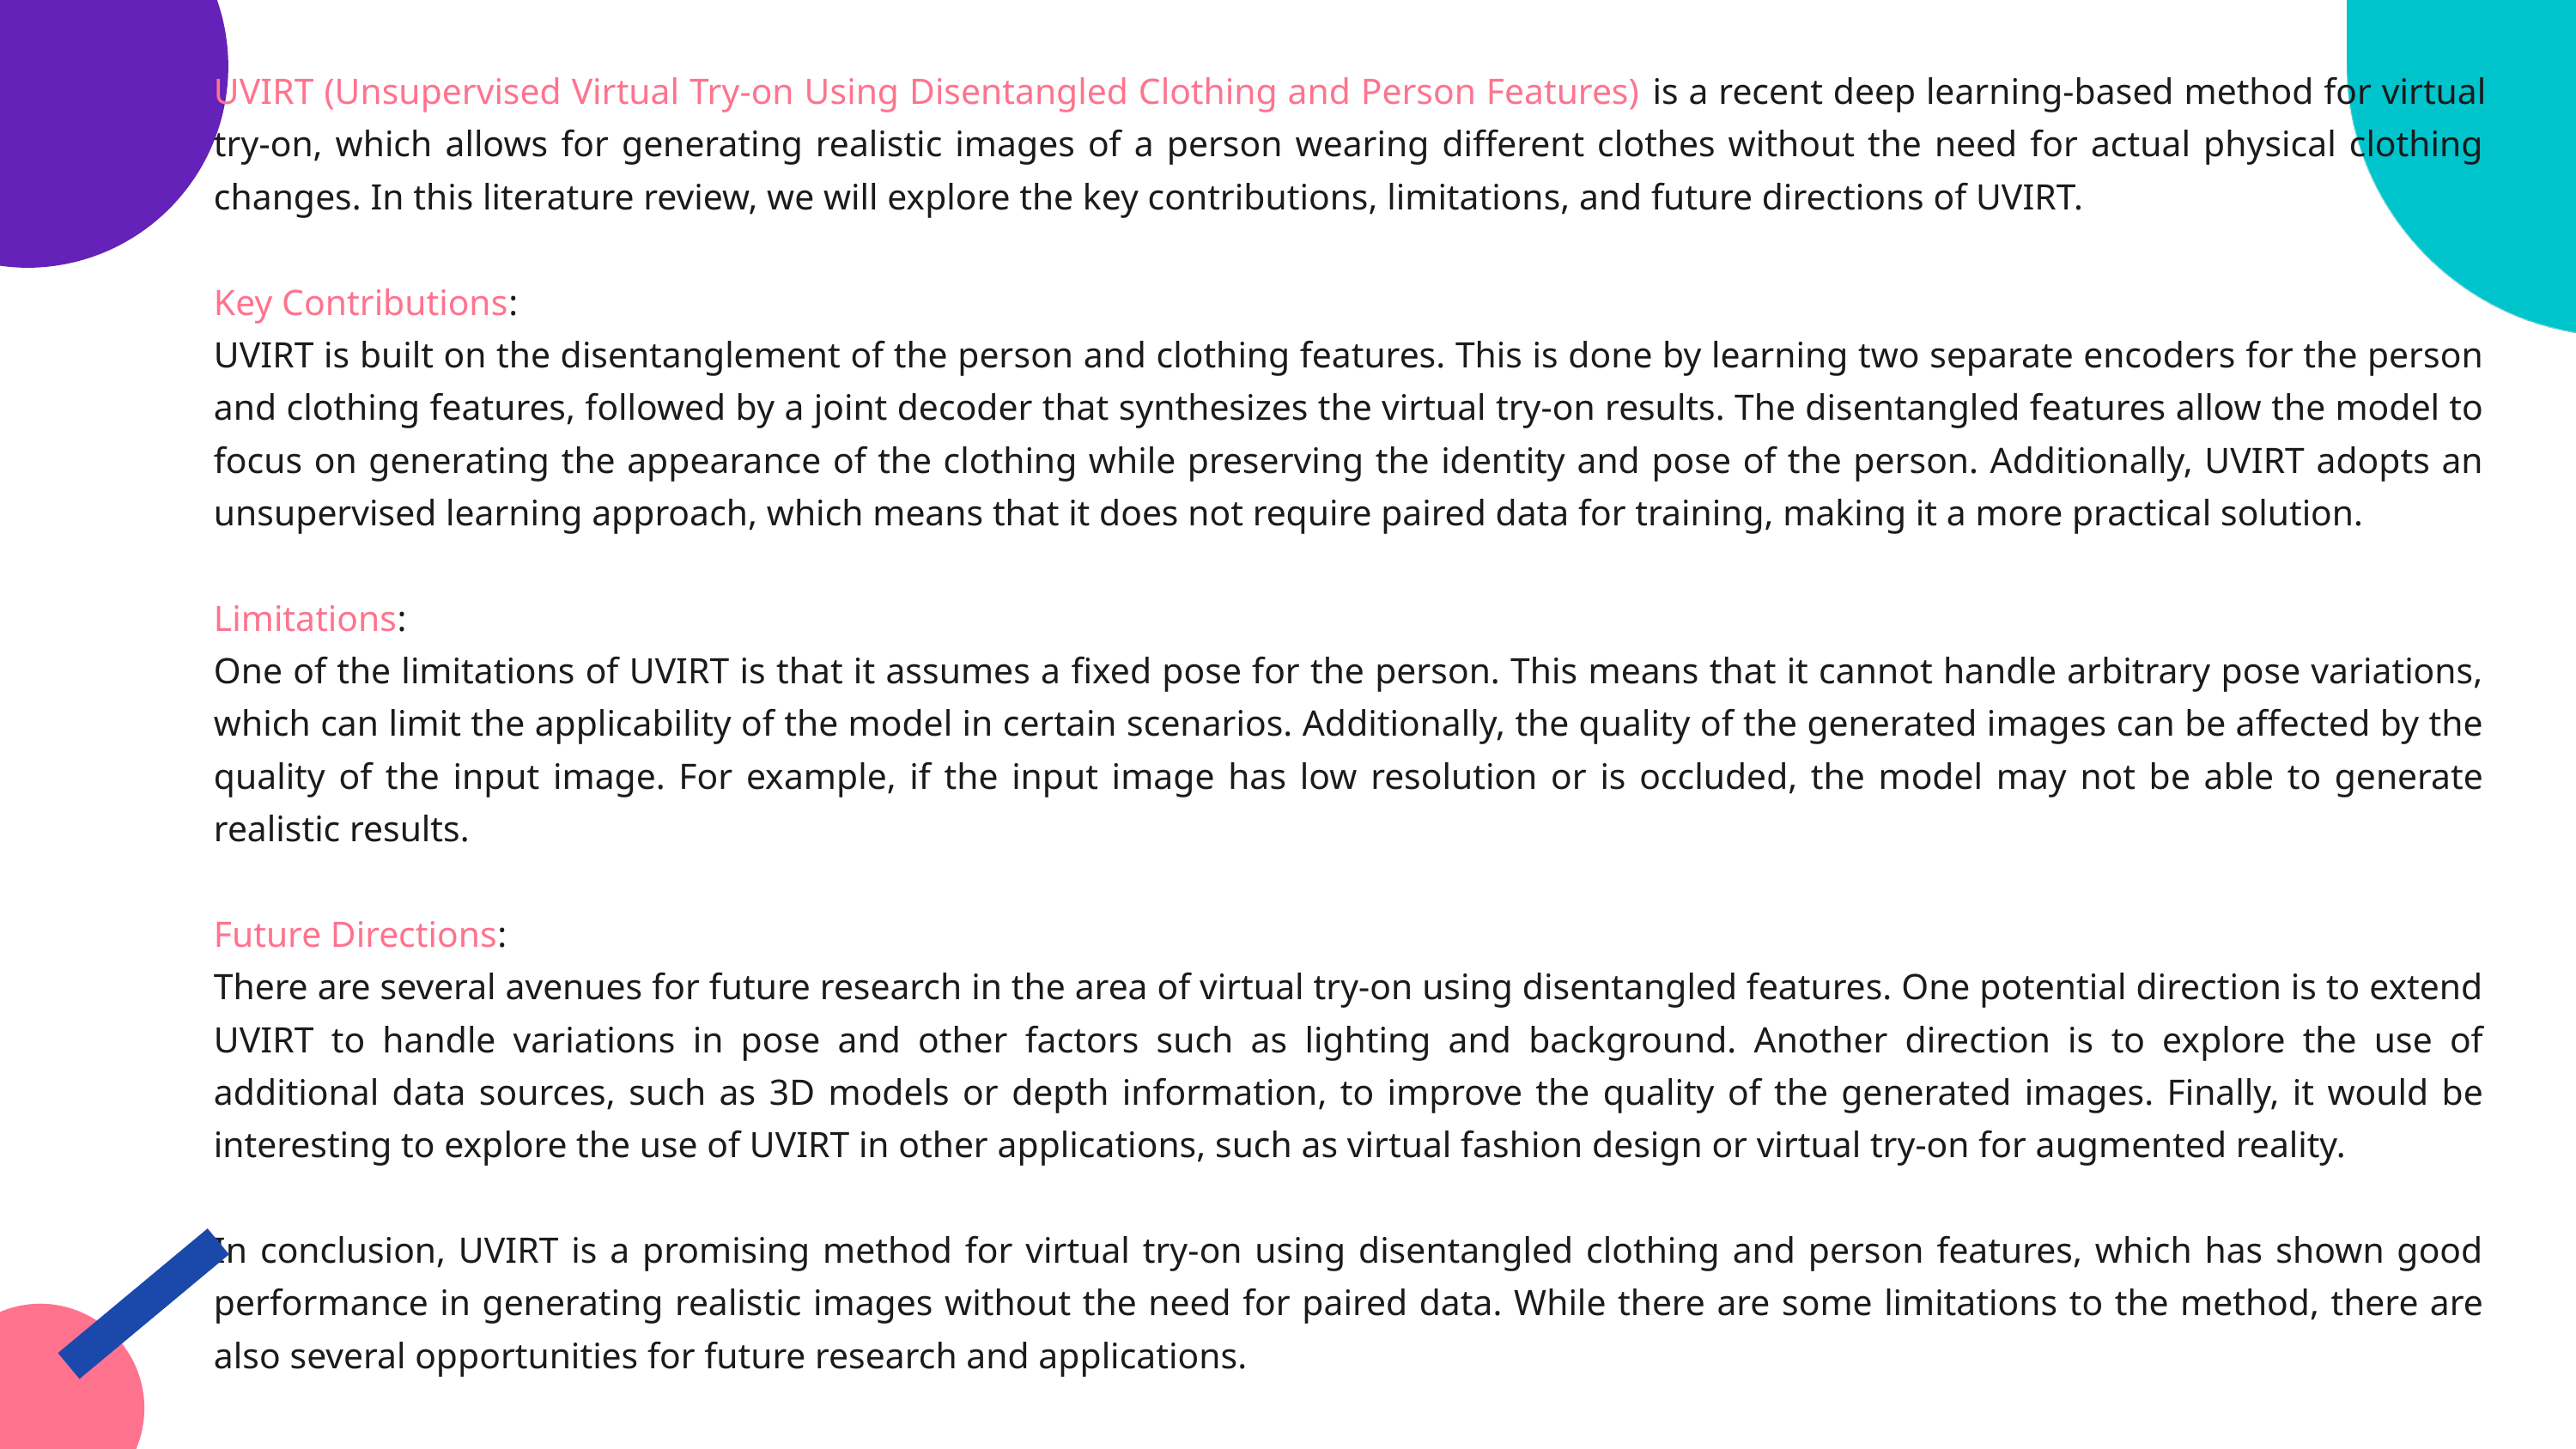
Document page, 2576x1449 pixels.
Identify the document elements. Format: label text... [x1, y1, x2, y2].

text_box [0, 1303, 145, 1449]
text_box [0, 0, 230, 269]
text_box [118, 1228, 229, 1323]
picture [2347, 0, 2576, 337]
text_box UVIRT (Unsupervised Virtual Try-on Using Disentangled Clothing and Person Features) is a recent deep learning-based method for virtual try-on, which allows for generating realistic images of a person wearing different clothes without the need for actual physical clothing changes. In this literature review, we will explore the key contributions, limitations, and future directions of UVIRT. Key Contributions: UVIRT is built on the disentanglement of the person and clothing features. This is done by learning two separate encoders for the person and clothing features, followed by a joint decoder that synthesizes the virtual try-on results. The disentangled features allow the model to focus on generating the appearance of the clothing while preserving the identity and pose of the person. Additionally, UVIRT adopts an unsupervised learning approach, which means that it does not require paired data for training, making it a more practical solution. Limitations: One of the limitations of UVIRT is that it assumes a fixed pose for the person. This means that it cannot handle arbitrary pose variations, which can limit the applicability of the model in certain scenarios. Additionally, the quality of the generated images can be affected by the quality of the input image. For example, if the input image has low resolution or is occluded, the model may not be able to generate realistic results. Future Directions: There are several avenues for future research in the area of virtual try-on using disentangled features. One potential direction is to extend UVIRT to handle variations in pose and other factors such as lighting and background. Another direction is to explore the use of additional data sources, such as 3D models or depth information, to improve the quality of the generated images. Finally, it would be interesting to explore the use of UVIRT in other applications, such as virtual fashion design or virtual try-on for augmented reality. In conclusion, UVIRT is a promising method for virtual try-on using disentangled clothing and person features, which has shown good performance in generating realistic images without the need for paired data. While there are some limitations to the method, there are also several opportunities for future research and applications. [213, 58, 2488, 1376]
